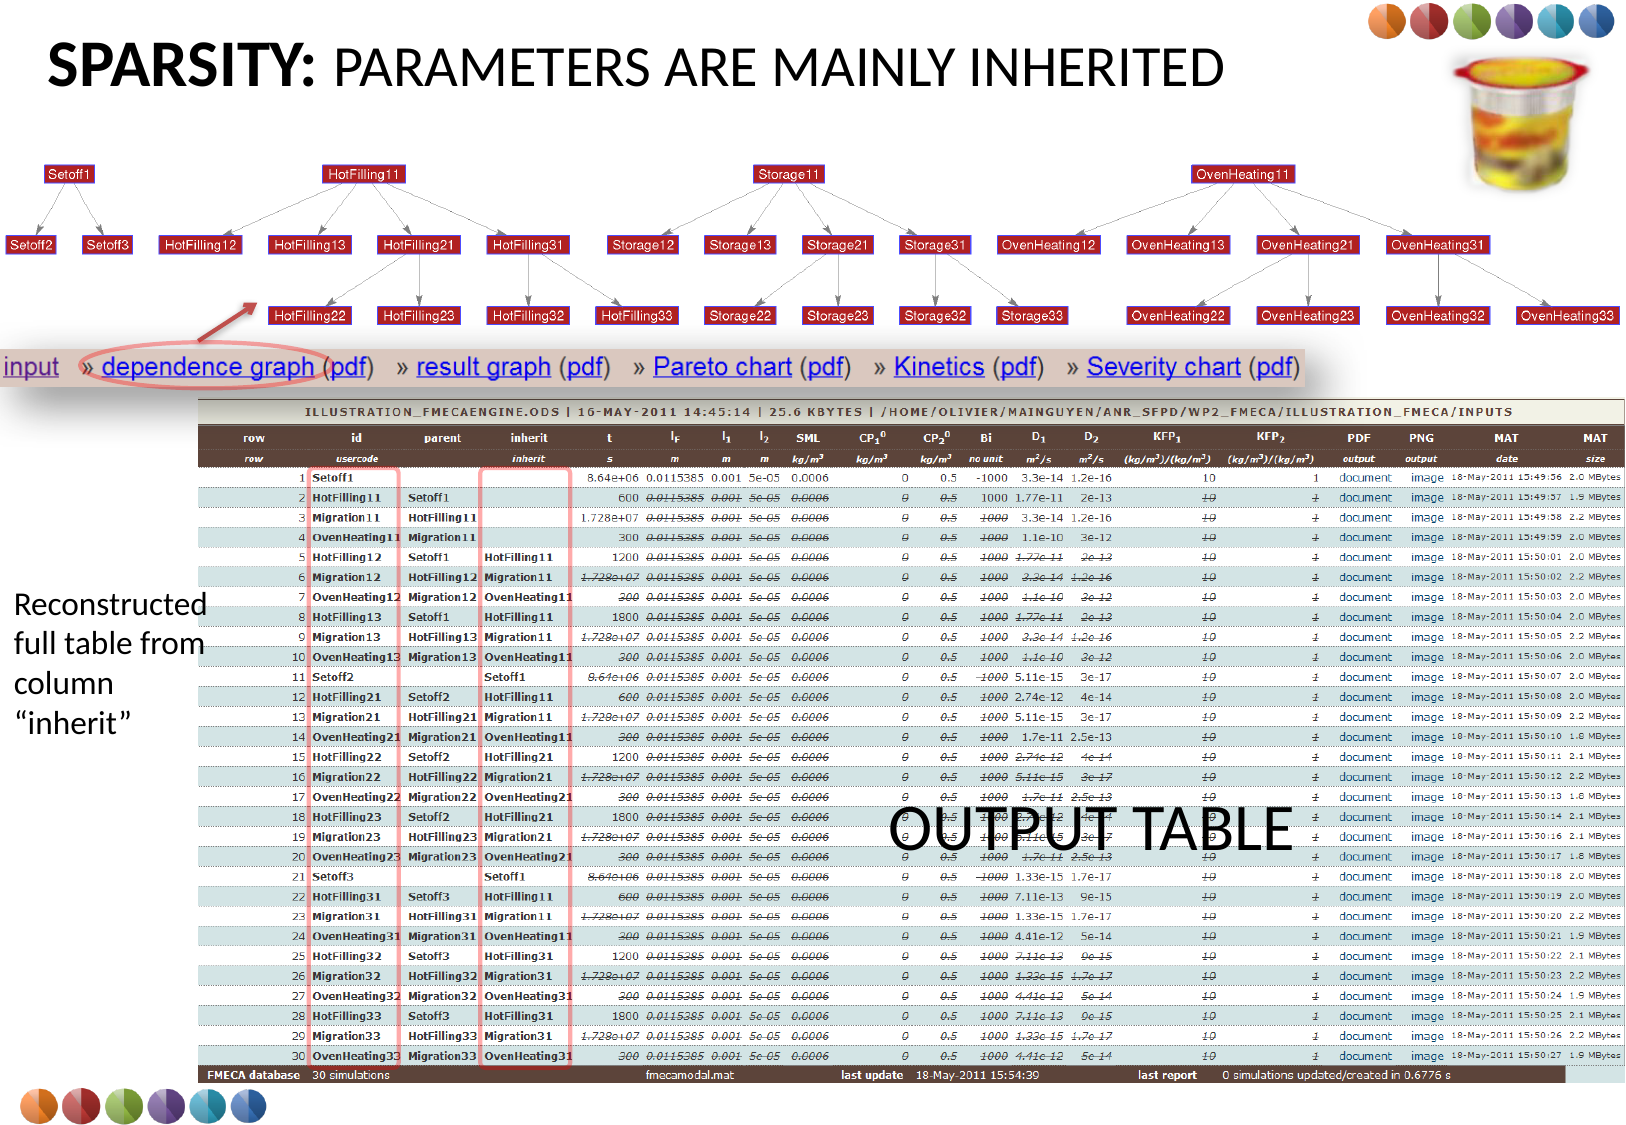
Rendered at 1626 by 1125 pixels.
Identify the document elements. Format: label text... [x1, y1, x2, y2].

picture [197, 396, 1625, 1083]
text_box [197, 302, 258, 342]
title SPARSITY: PARAMETERS ARE MAINLY INHERITED [32, 7, 1605, 110]
picture [0, 54, 1625, 387]
picture [1367, 2, 1615, 40]
text_box Reconstructed full table from column “inherit” [0, 574, 192, 749]
picture [19, 1087, 267, 1125]
